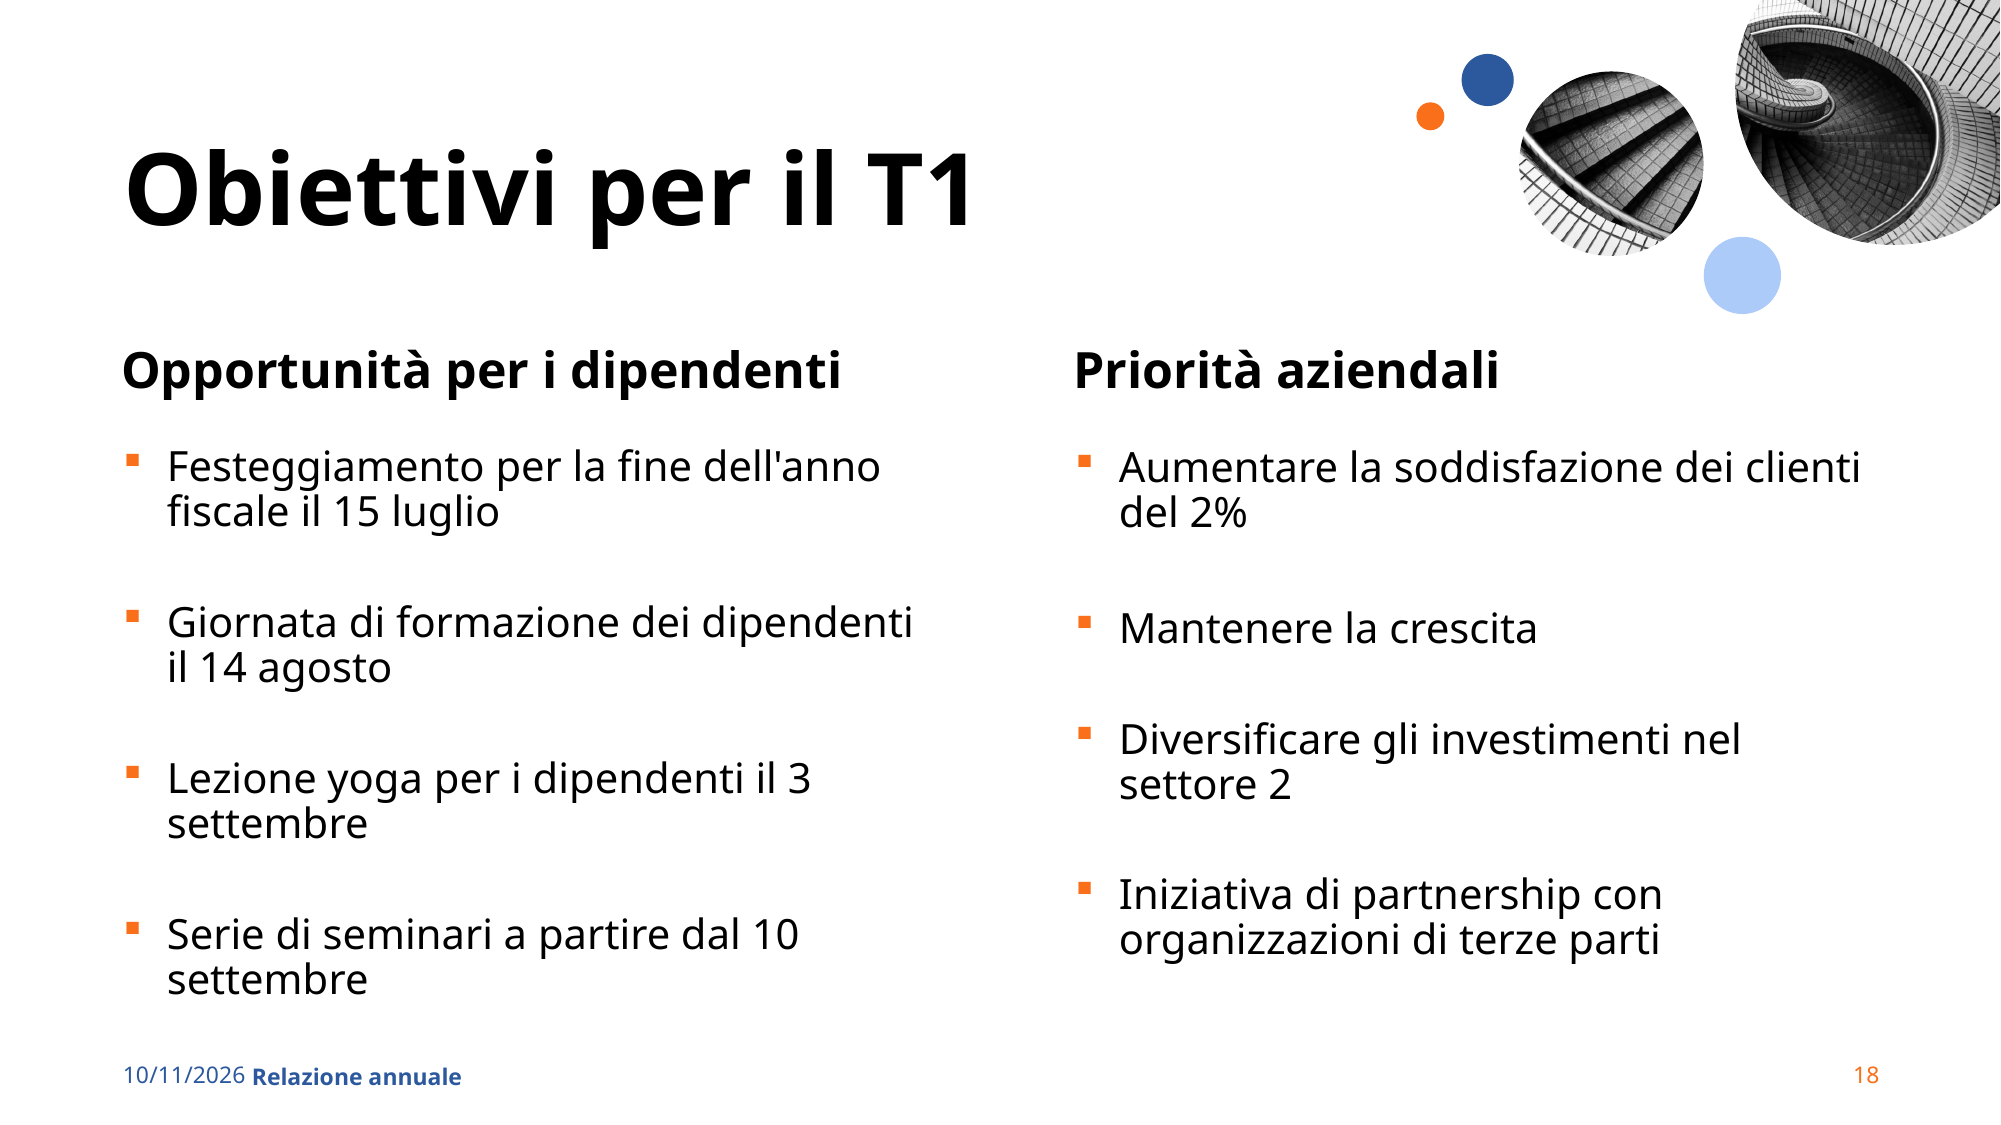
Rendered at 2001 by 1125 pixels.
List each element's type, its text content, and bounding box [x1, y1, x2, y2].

list Festeggiamento per la fine dell'anno fiscale il 15 luglio Giornata di formazione dei dipendenti il 14 agosto Lezione yoga per i dipendenti il 3 settembre Serie di seminari a partire dal 10 settembre [108, 438, 940, 921]
picture [1519, 0, 2000, 256]
title Obiettivi per il T1 [108, 132, 1046, 269]
list Opportunità per i dipendenti [106, 337, 940, 410]
list Aumentare la soddisfazione dei clienti del 2% Mantenere la crescita Diversificare gli investimenti nel settore 2 Iniziativa di partnership con organizzazioni di terze parti [1060, 439, 1892, 921]
list Priorità aziendali [1058, 338, 1892, 410]
